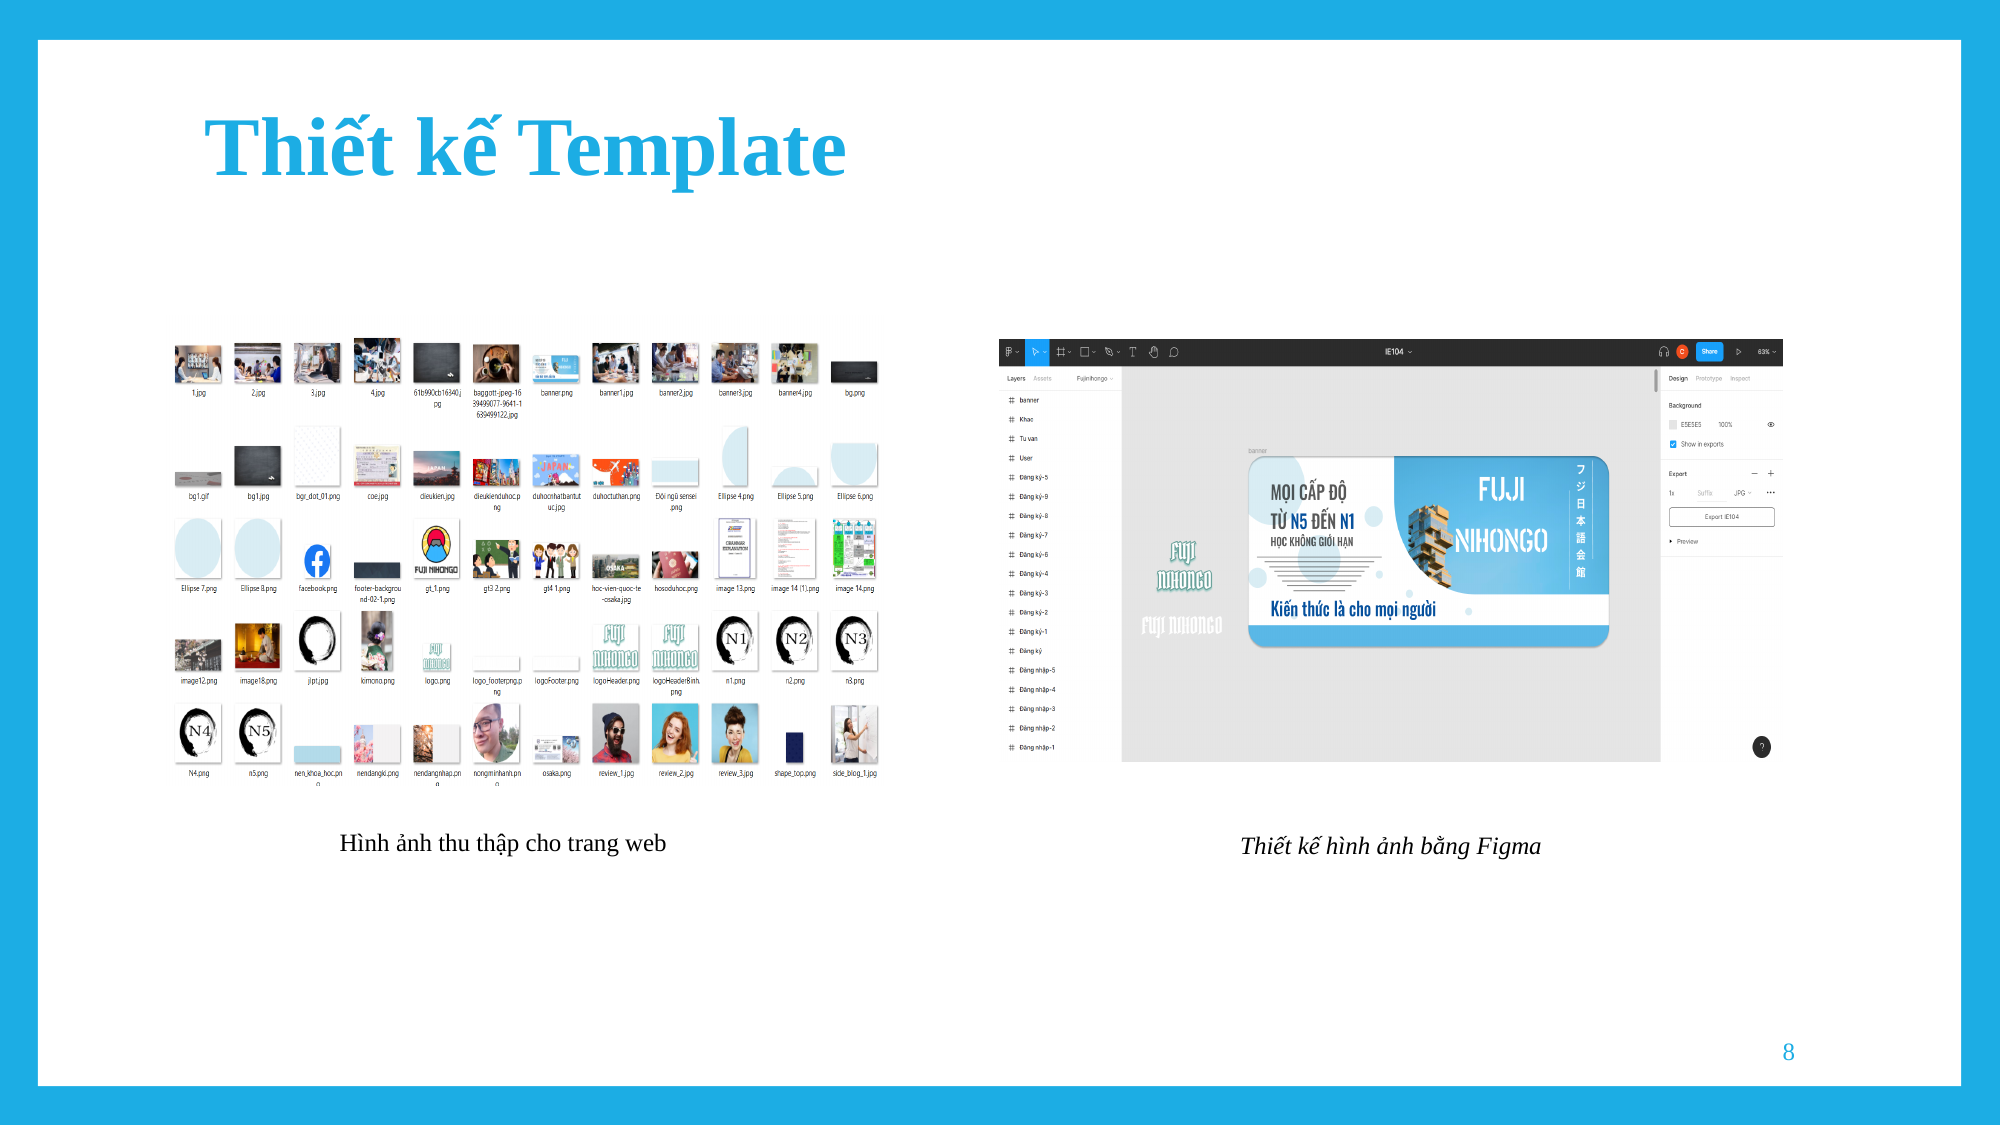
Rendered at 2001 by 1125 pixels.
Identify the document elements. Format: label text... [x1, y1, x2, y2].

picture [999, 339, 1784, 762]
picture [164, 315, 885, 786]
text_box Hình ảnh thu thập cho trang web [324, 819, 682, 864]
text_box Thiết kế hình ảnh bằng Figma [1225, 817, 1558, 867]
title Thiết kế Template [189, 37, 1810, 261]
slide_number 8 [1530, 1020, 1811, 1081]
